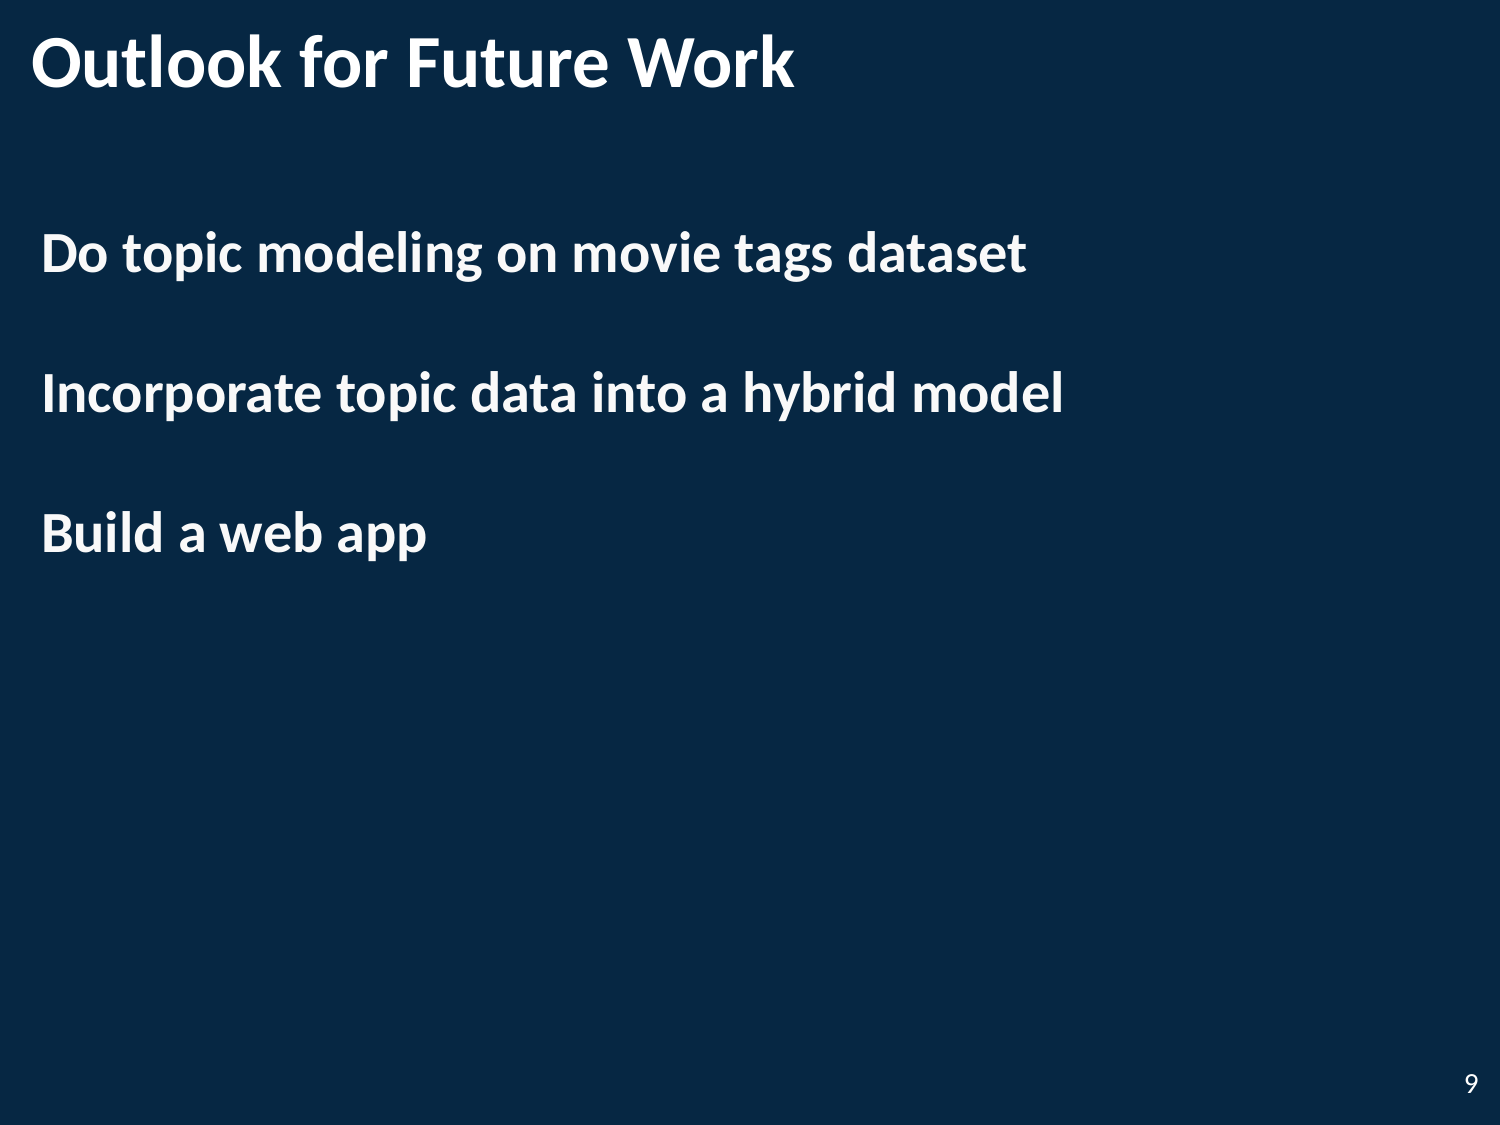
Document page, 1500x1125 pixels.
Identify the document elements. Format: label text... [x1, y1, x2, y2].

list Do topic modeling on movie tags dataset Incorporate topic data into a hybrid model Build a web app [40, 214, 1380, 639]
title Outlook for Future Work [31, 11, 1466, 103]
slide_number 9 [1403, 1038, 1494, 1125]
